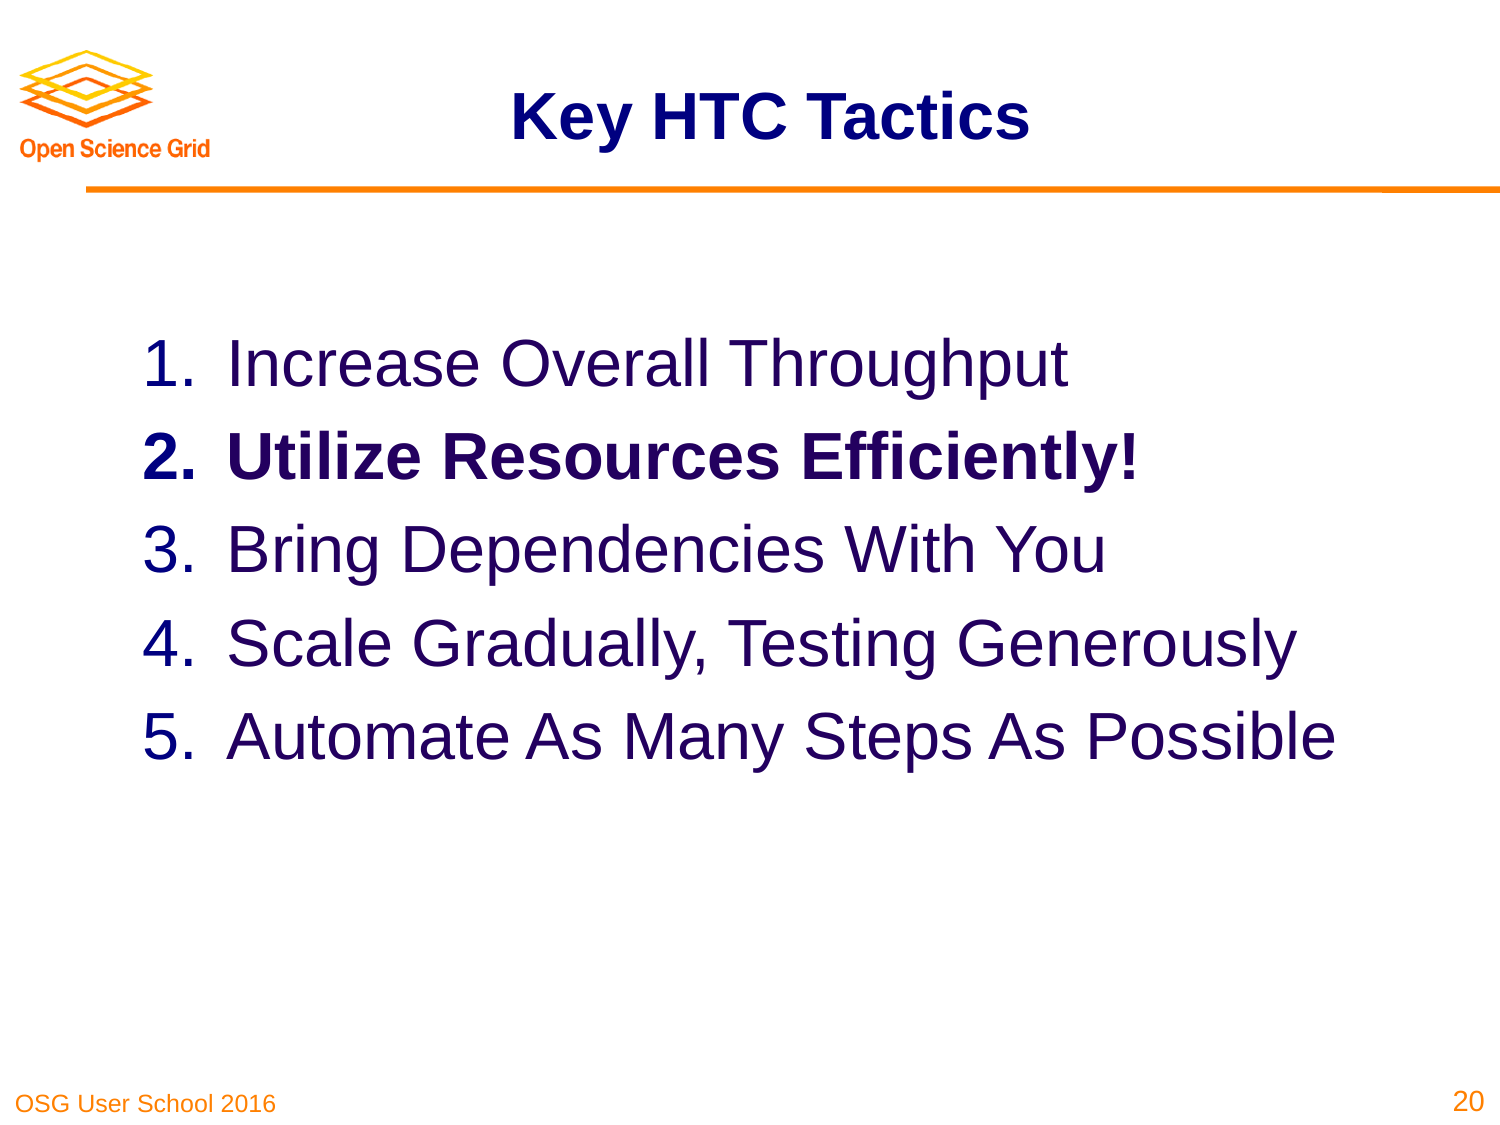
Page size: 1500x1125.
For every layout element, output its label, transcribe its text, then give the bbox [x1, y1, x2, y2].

list Increase Overall Throughput Utilize Resources Efficiently! Bring Dependencies With You Scale Gradually, Testing Generously Automate As Many Steps As Possible [127, 218, 1403, 988]
picture [0, 27, 201, 179]
slide_number 20 [1430, 1049, 1500, 1125]
title Key HTC Tactics [201, 18, 1342, 207]
